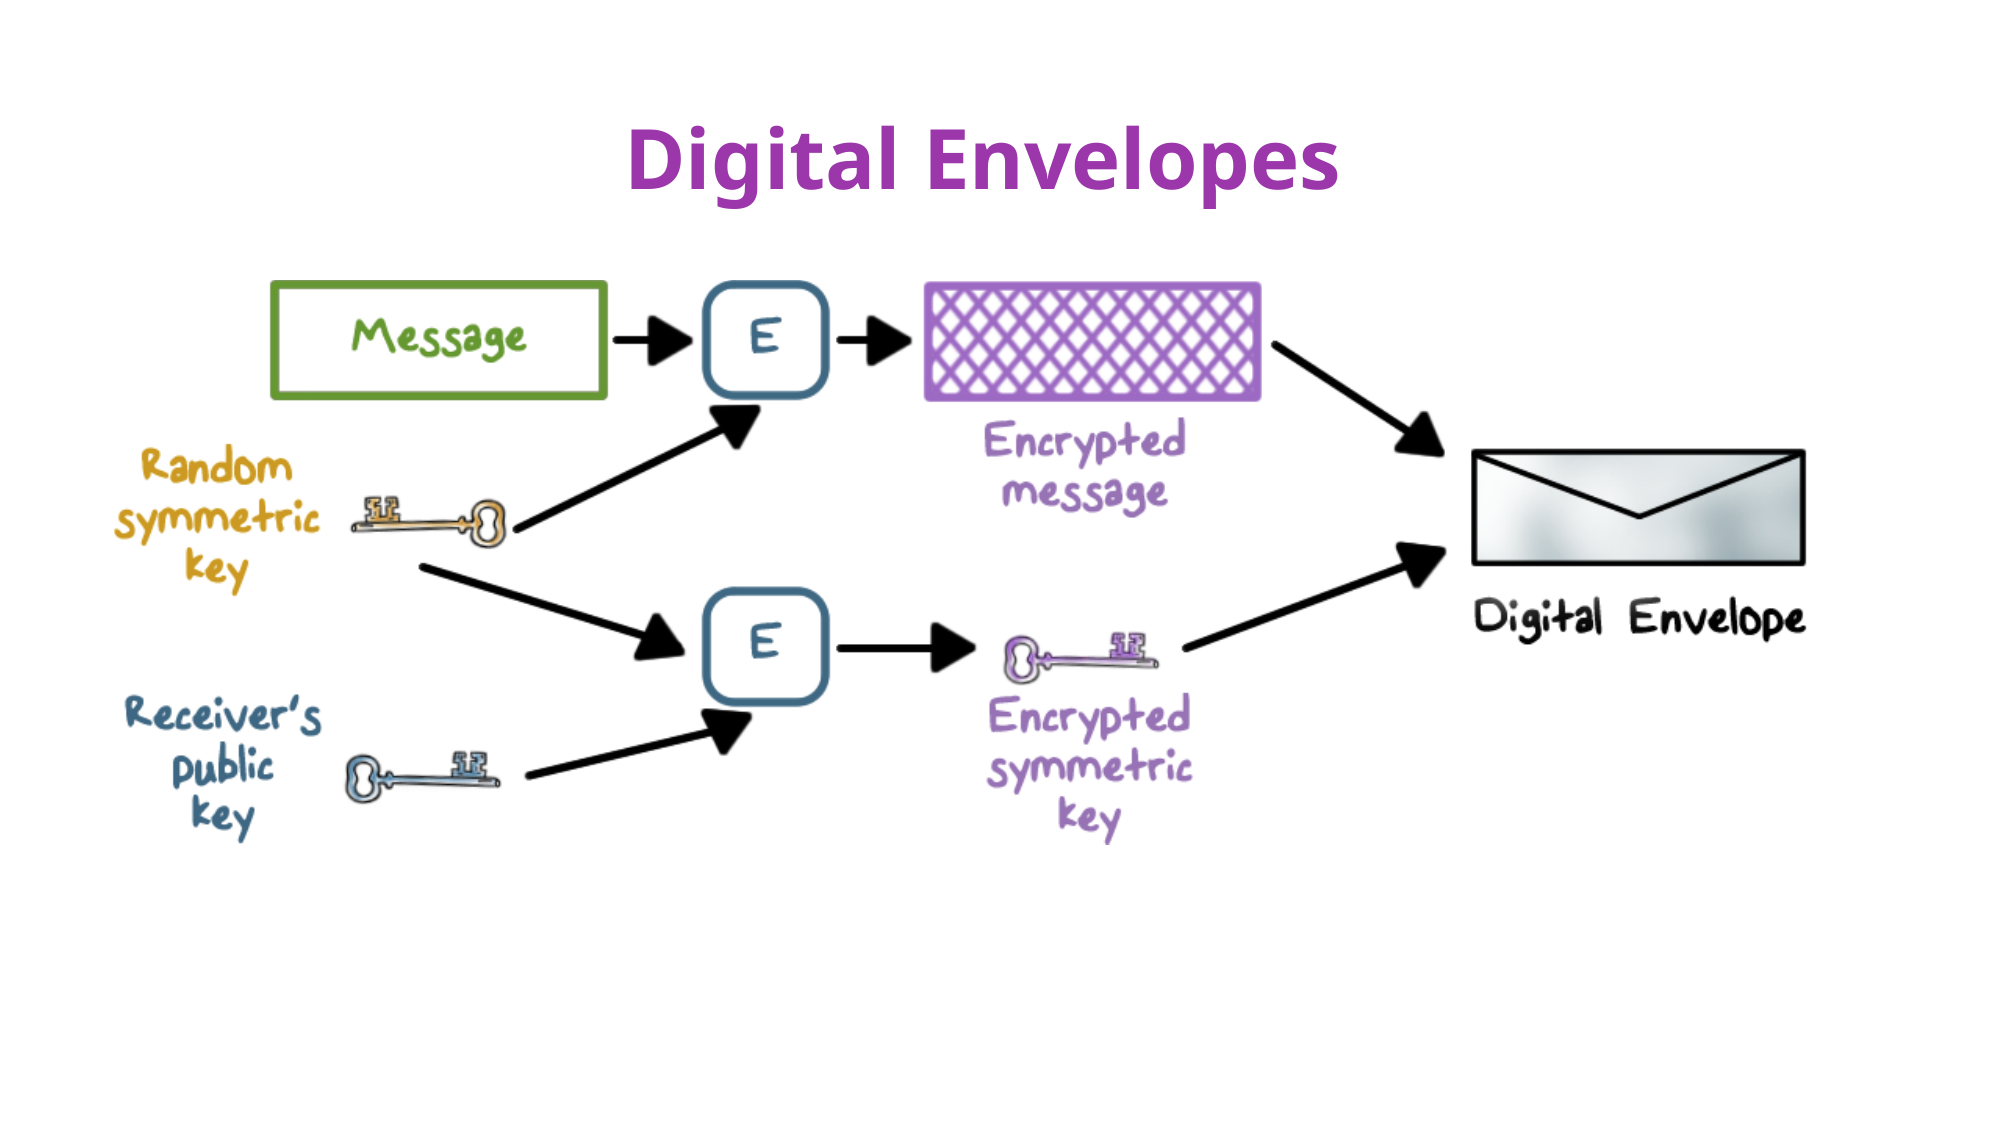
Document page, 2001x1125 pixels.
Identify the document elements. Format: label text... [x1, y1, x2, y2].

title Digital Envelopes [133, 37, 1834, 225]
picture [114, 280, 1886, 845]
